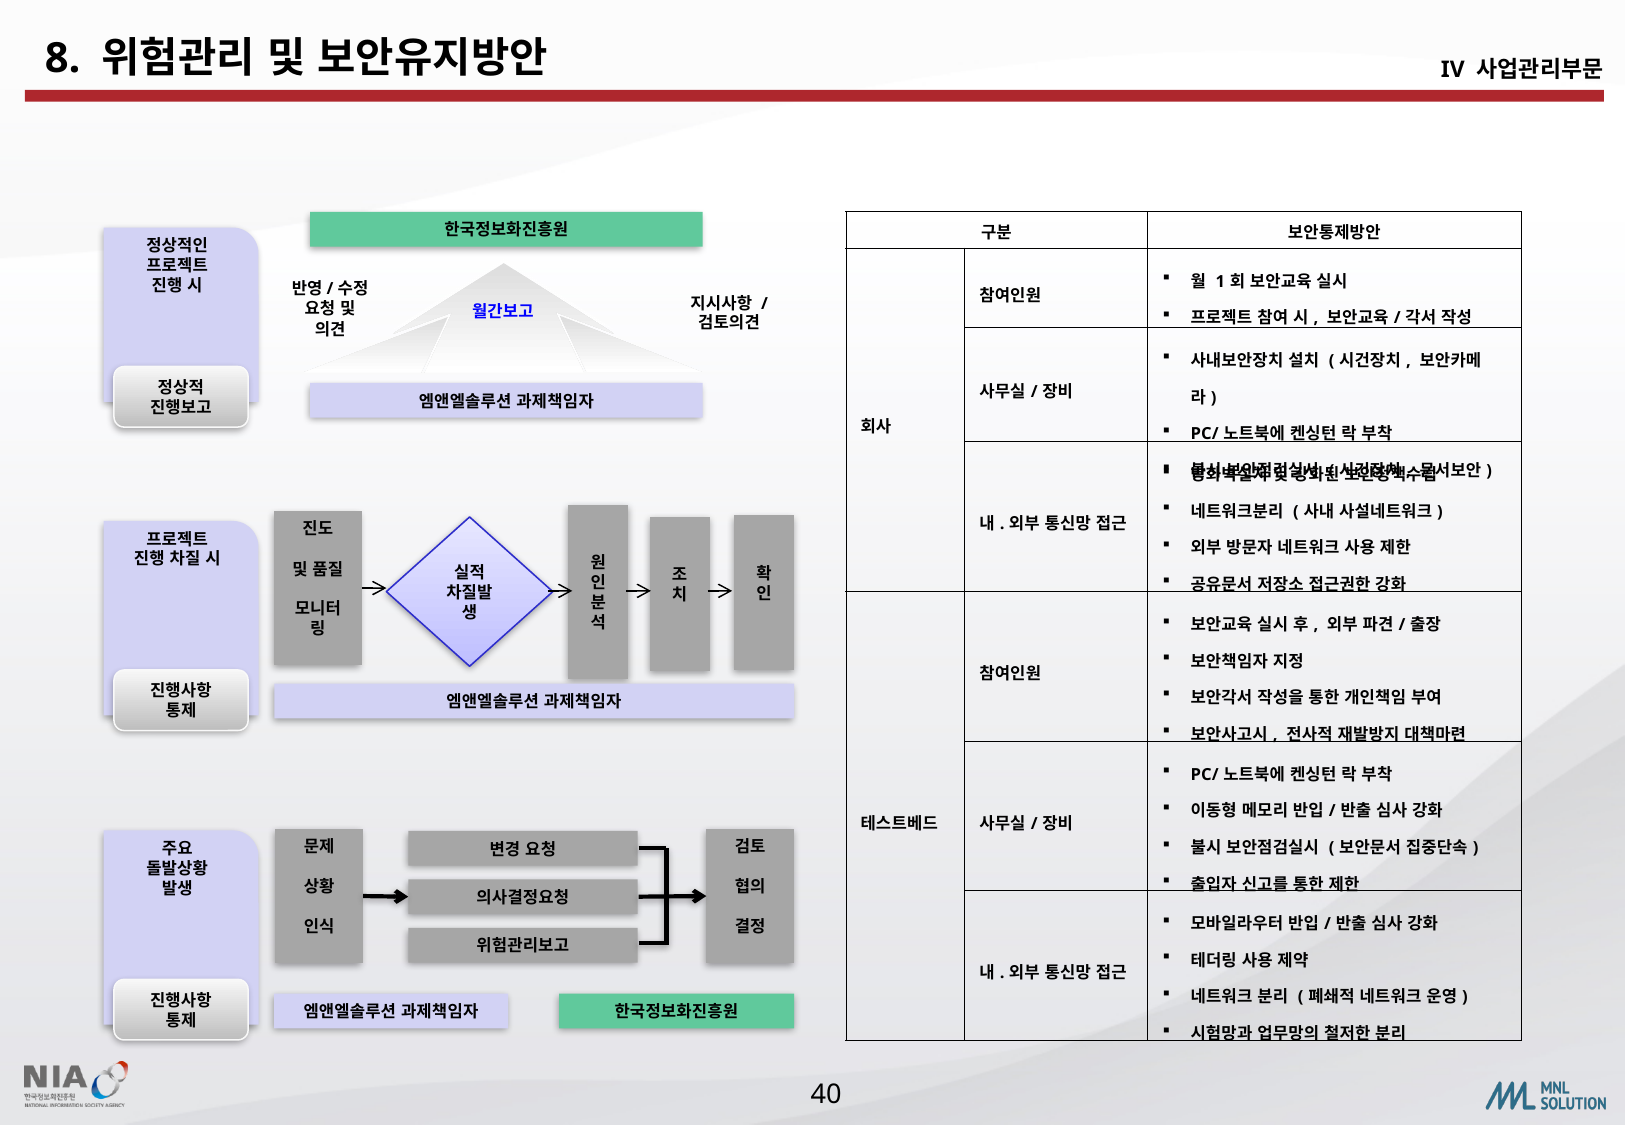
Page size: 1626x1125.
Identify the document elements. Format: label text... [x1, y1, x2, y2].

text_box 8. 위험관리 및 보안유지방안 [44, 30, 710, 81]
table_header 구분 [847, 212, 1147, 248]
table_cell 내.외부 통신망 접근 [965, 442, 1147, 591]
table_cell 내.외부 통신망 접근 [965, 891, 1147, 1040]
table_cell 사내보안장치 설치 (시건장치, 보안카메라) PC/노트북에 켄싱턴 락 부착 불시 보안점검실시 (시건장치, 문서보안) [1148, 328, 1521, 441]
table_cell 보안교육 실시 후, 외부 파견/출장 보안책임자 지정 보안각서 작성을 통한 개인책임 부여 보안사고시, 전사적 재발방지 대책마련 [1148, 592, 1521, 741]
table_header 보안통제방안 [1148, 212, 1521, 248]
table_cell 사무실/장비 [965, 328, 1147, 441]
text_box IV 사업관리부문 [915, 54, 1604, 83]
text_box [103, 211, 801, 1041]
picture [0, 0, 1626, 1125]
table_cell 테스트베드 [847, 592, 964, 1040]
table_cell 방화벽설치 및 강화된 보안정책수립 네트워크분리 (사내 사설네트워크) 외부 방문자 네트워크 사용 제한 공유문서 저장소 접근권한 강화 [1148, 442, 1521, 591]
table_cell 참여인원 [965, 592, 1147, 741]
table_cell 회사 [847, 249, 964, 591]
table_cell PC/노트북에 켄싱턴 락 부착 이동형 메모리 반입/반출 심사 강화 불시 보안점검실시 (보안문서 집중단속) 출입자 신고를 통한 제한 [1148, 742, 1521, 890]
table_cell 참여인원 [965, 249, 1147, 327]
table_cell 월 1회 보안교육 실시 프로젝트 참여 시, 보안교육/각서 작성 [1148, 249, 1521, 327]
table_cell 사무실/장비 [965, 742, 1147, 890]
table_cell 모바일라우터 반입/반출 심사 강화 테더링 사용 제약 네트워크 분리 (폐쇄적 네트워크 운영) 시험망과 업무망의 철저한 분리 [1148, 891, 1521, 1040]
